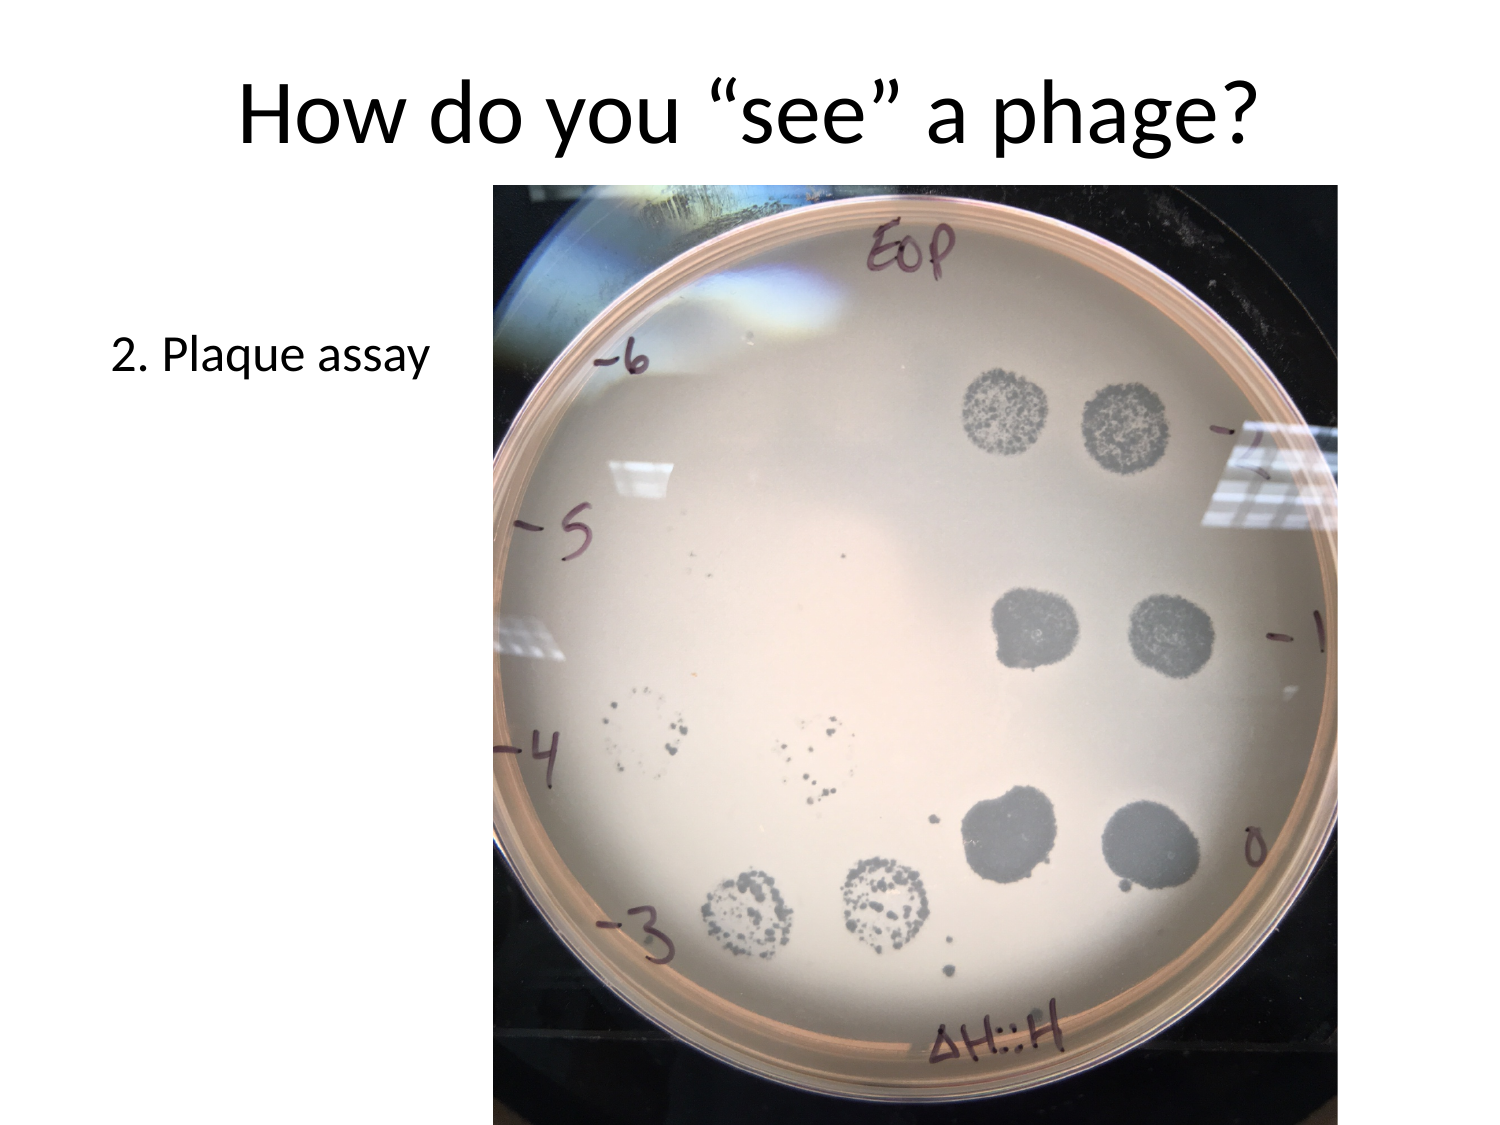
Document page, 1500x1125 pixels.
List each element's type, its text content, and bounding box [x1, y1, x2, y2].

text_box 2. Plaque assay [95, 312, 439, 390]
picture [444, 185, 1386, 1124]
title How do you “see” a phage? [75, 12, 1425, 201]
